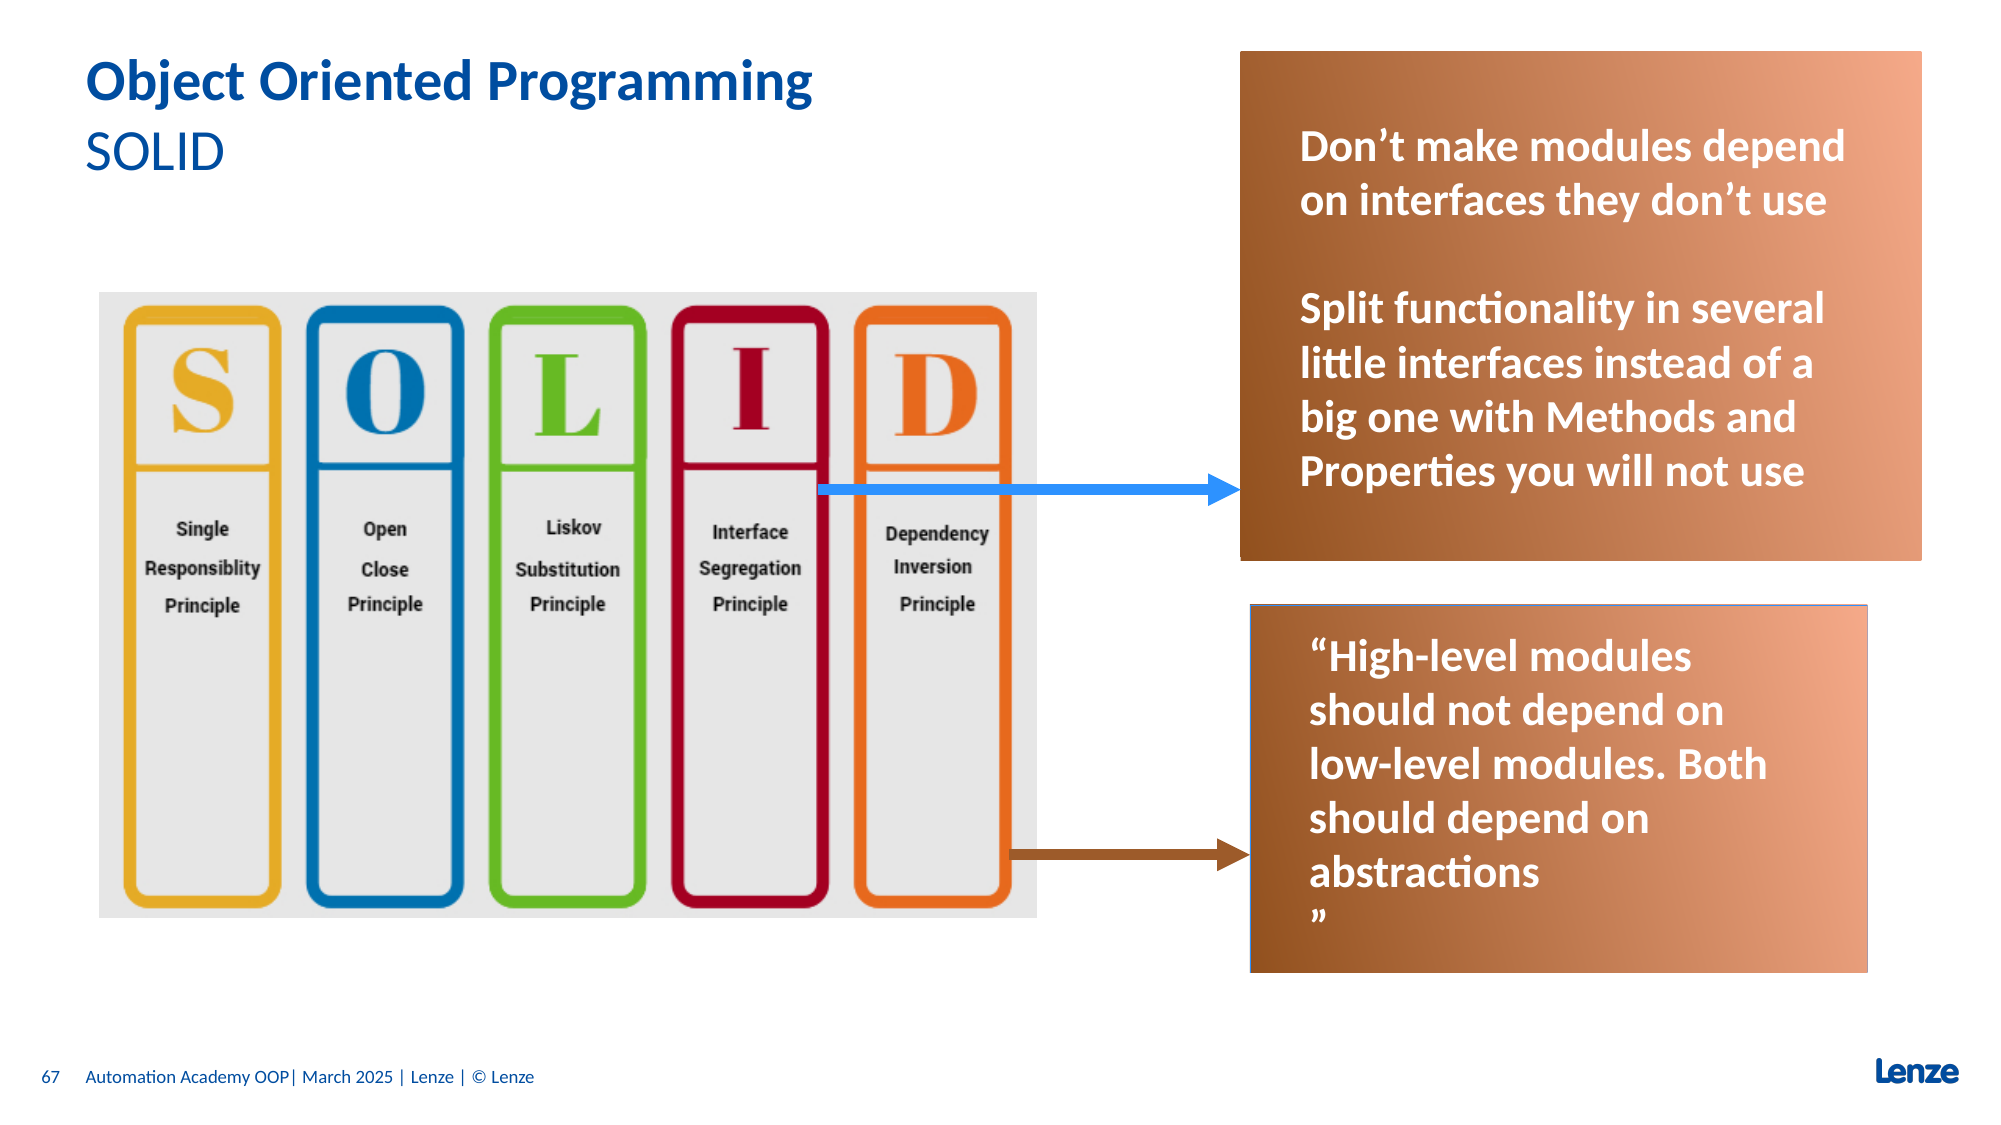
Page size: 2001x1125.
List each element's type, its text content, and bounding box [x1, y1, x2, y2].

slide_number 67 [0, 1027, 61, 1088]
footer Automation Academy OOP| March 2025 | Lenze | © Lenze [85, 1027, 834, 1088]
title SOLID [85, 113, 1240, 183]
list Object Oriented Programming [84, 34, 1249, 113]
text_box Don’t make modules depend on interfaces they don’t use Split functionality in several little interfaces instead of a big one with Methods and Properties you will not use [1240, 50, 1923, 562]
picture [1851, 1033, 1984, 1108]
picture [99, 292, 1037, 918]
text_box “High-level modules should not depend on low-level modules. Both should depend on abstractions ” [1249, 604, 1868, 974]
